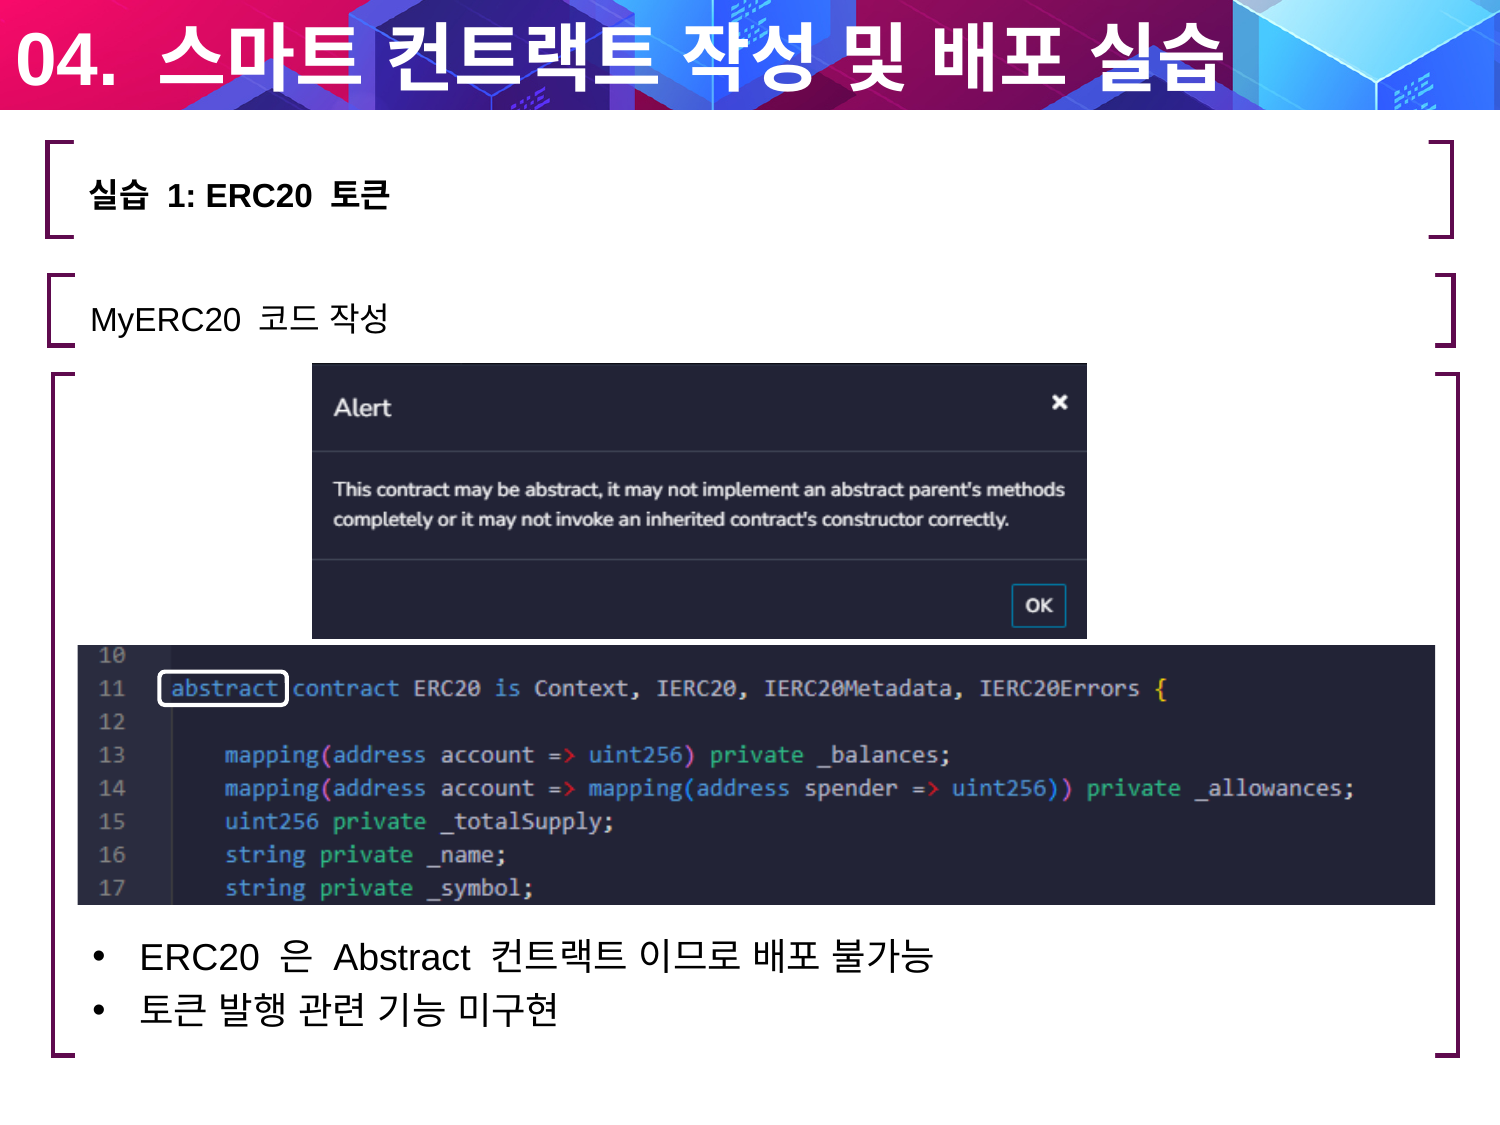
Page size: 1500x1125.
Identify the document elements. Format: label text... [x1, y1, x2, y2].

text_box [52, 357, 1459, 1083]
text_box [47, 128, 1453, 252]
text_box 04. 스마트 컨트랙트 작성 및 배포 실습 [0, 3, 1500, 109]
picture [77, 644, 1436, 906]
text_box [48, 266, 1454, 350]
picture [312, 363, 1087, 639]
